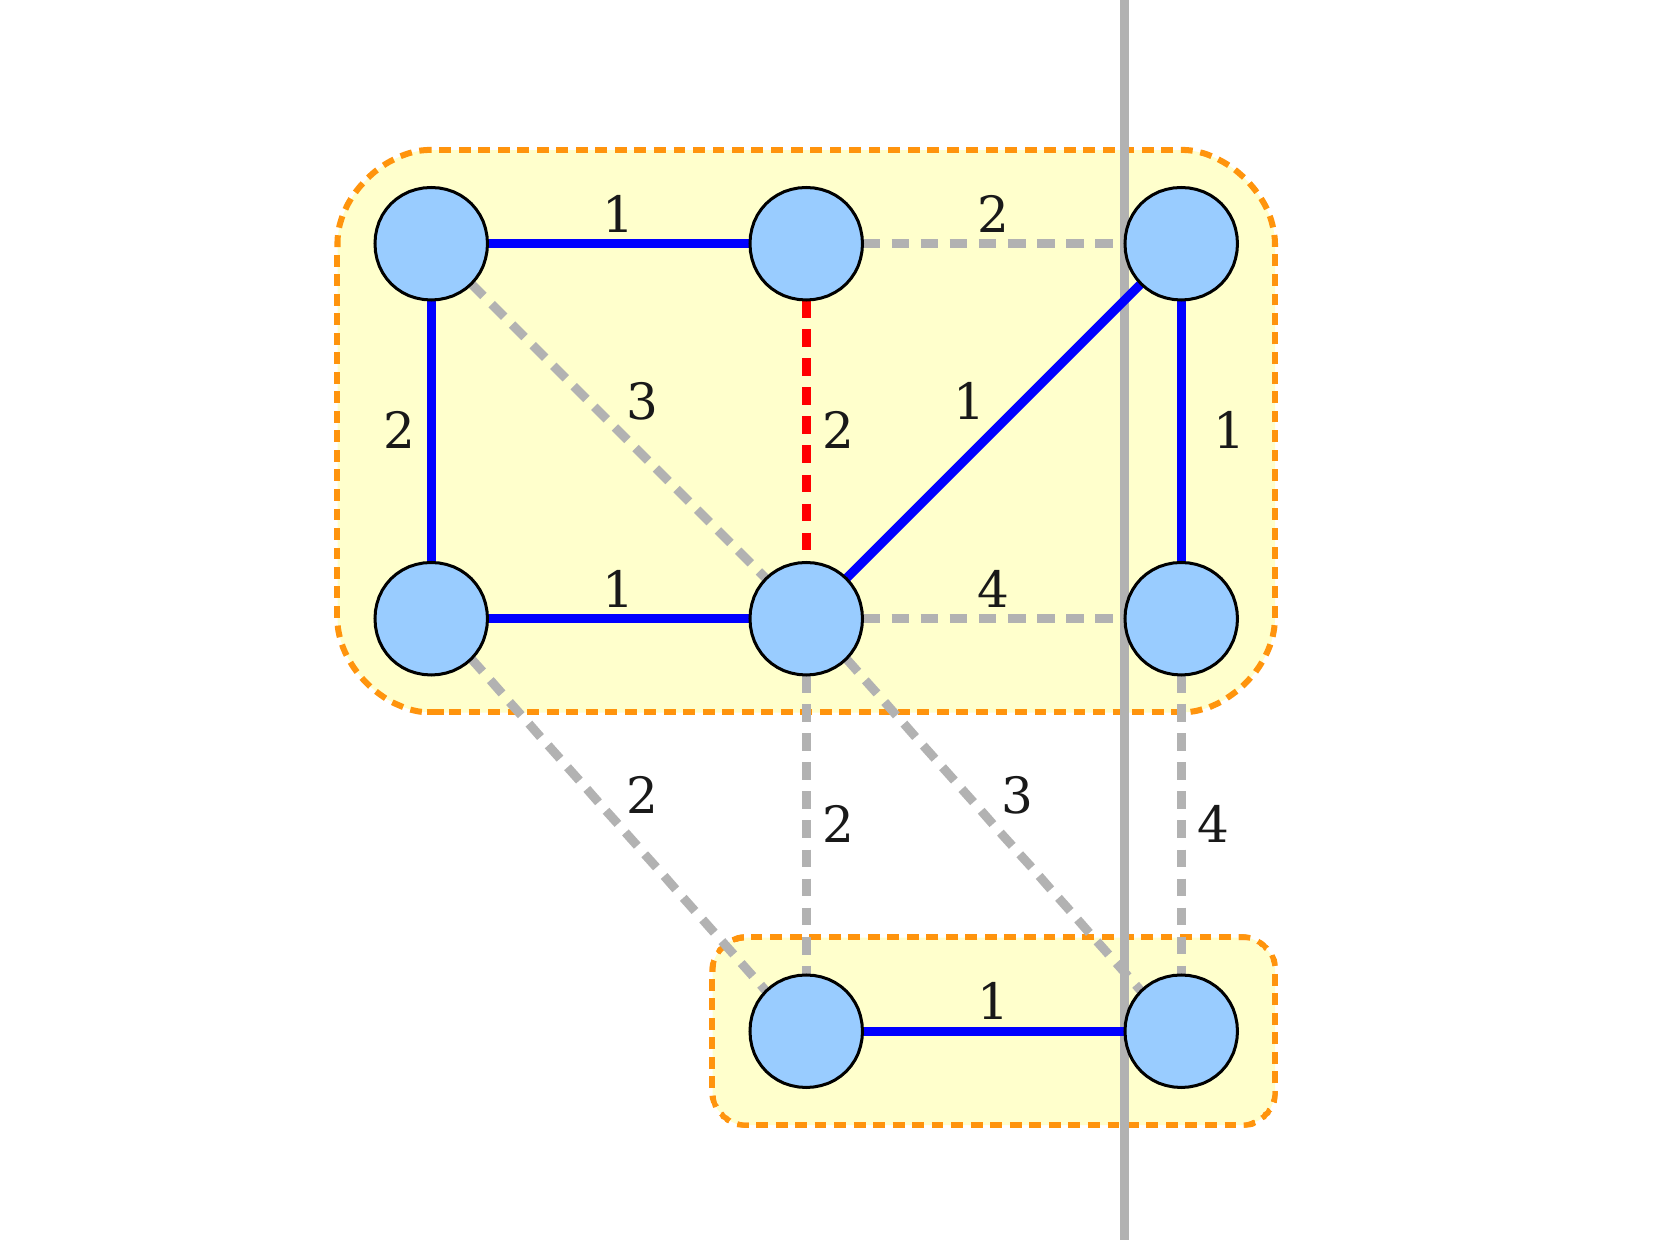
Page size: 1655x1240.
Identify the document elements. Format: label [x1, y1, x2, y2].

text_box [1077, 919, 1090, 933]
text_box [644, 854, 657, 868]
text_box [1039, 875, 1051, 890]
text_box [625, 832, 638, 846]
text_box [1019, 854, 1032, 868]
text_box [1058, 897, 1071, 911]
text_box [822, 790, 857, 853]
text_box [548, 745, 561, 759]
text_box [1195, 790, 1232, 853]
text_box [586, 788, 599, 803]
text_box [528, 723, 541, 738]
text_box [981, 810, 993, 825]
text_box [942, 767, 955, 781]
text_box [624, 761, 661, 824]
text_box [683, 897, 695, 911]
text_box [1001, 761, 1036, 824]
text_box [961, 789, 974, 803]
text_box [1000, 832, 1013, 846]
text_box [664, 875, 676, 890]
text_box [337, 0, 1278, 1240]
text_box [702, 919, 715, 933]
text_box [567, 767, 580, 781]
text_box [606, 810, 618, 824]
text_box [923, 745, 935, 759]
text_box [903, 723, 916, 738]
